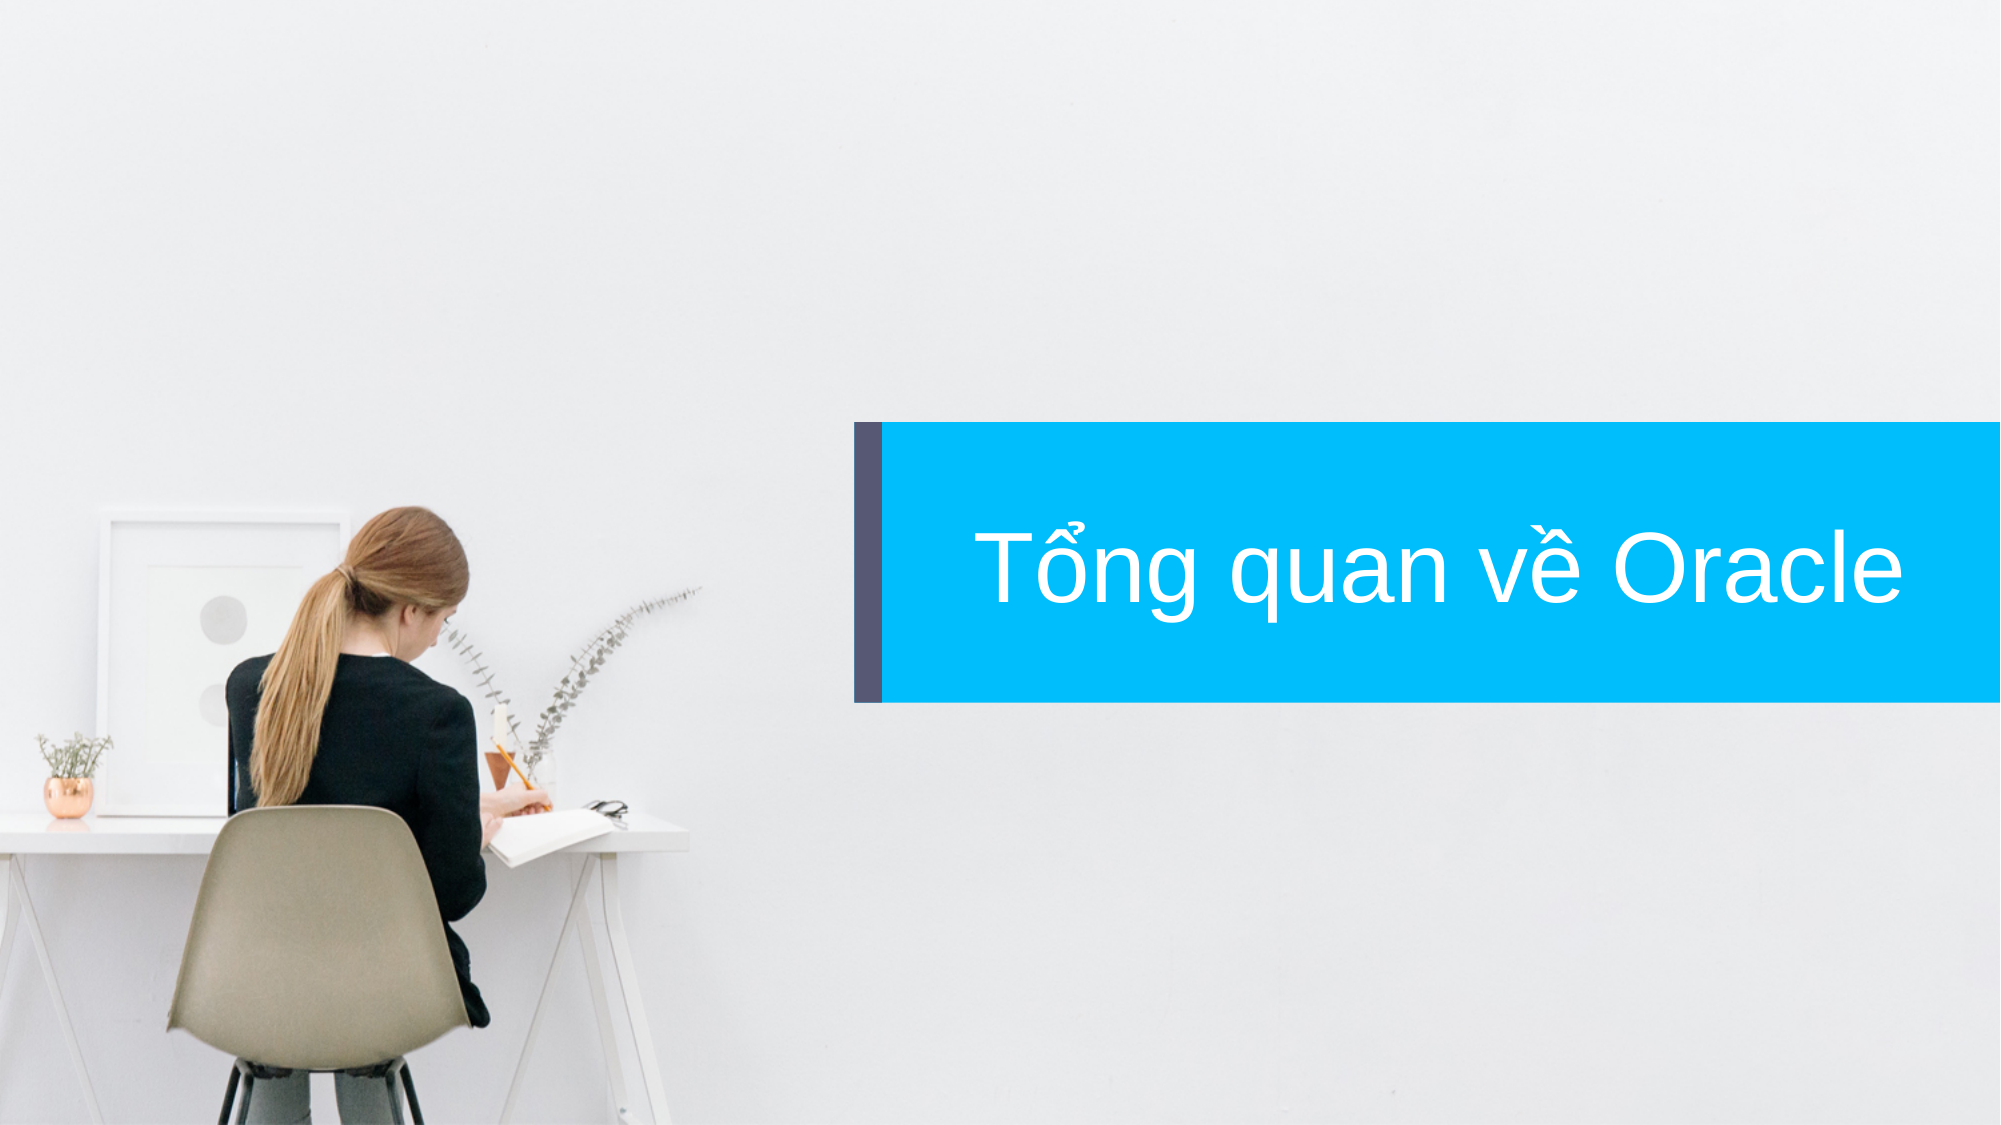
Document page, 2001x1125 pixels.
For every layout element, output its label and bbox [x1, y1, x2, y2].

picture [0, 0, 2001, 1125]
text_box [854, 421, 2000, 703]
